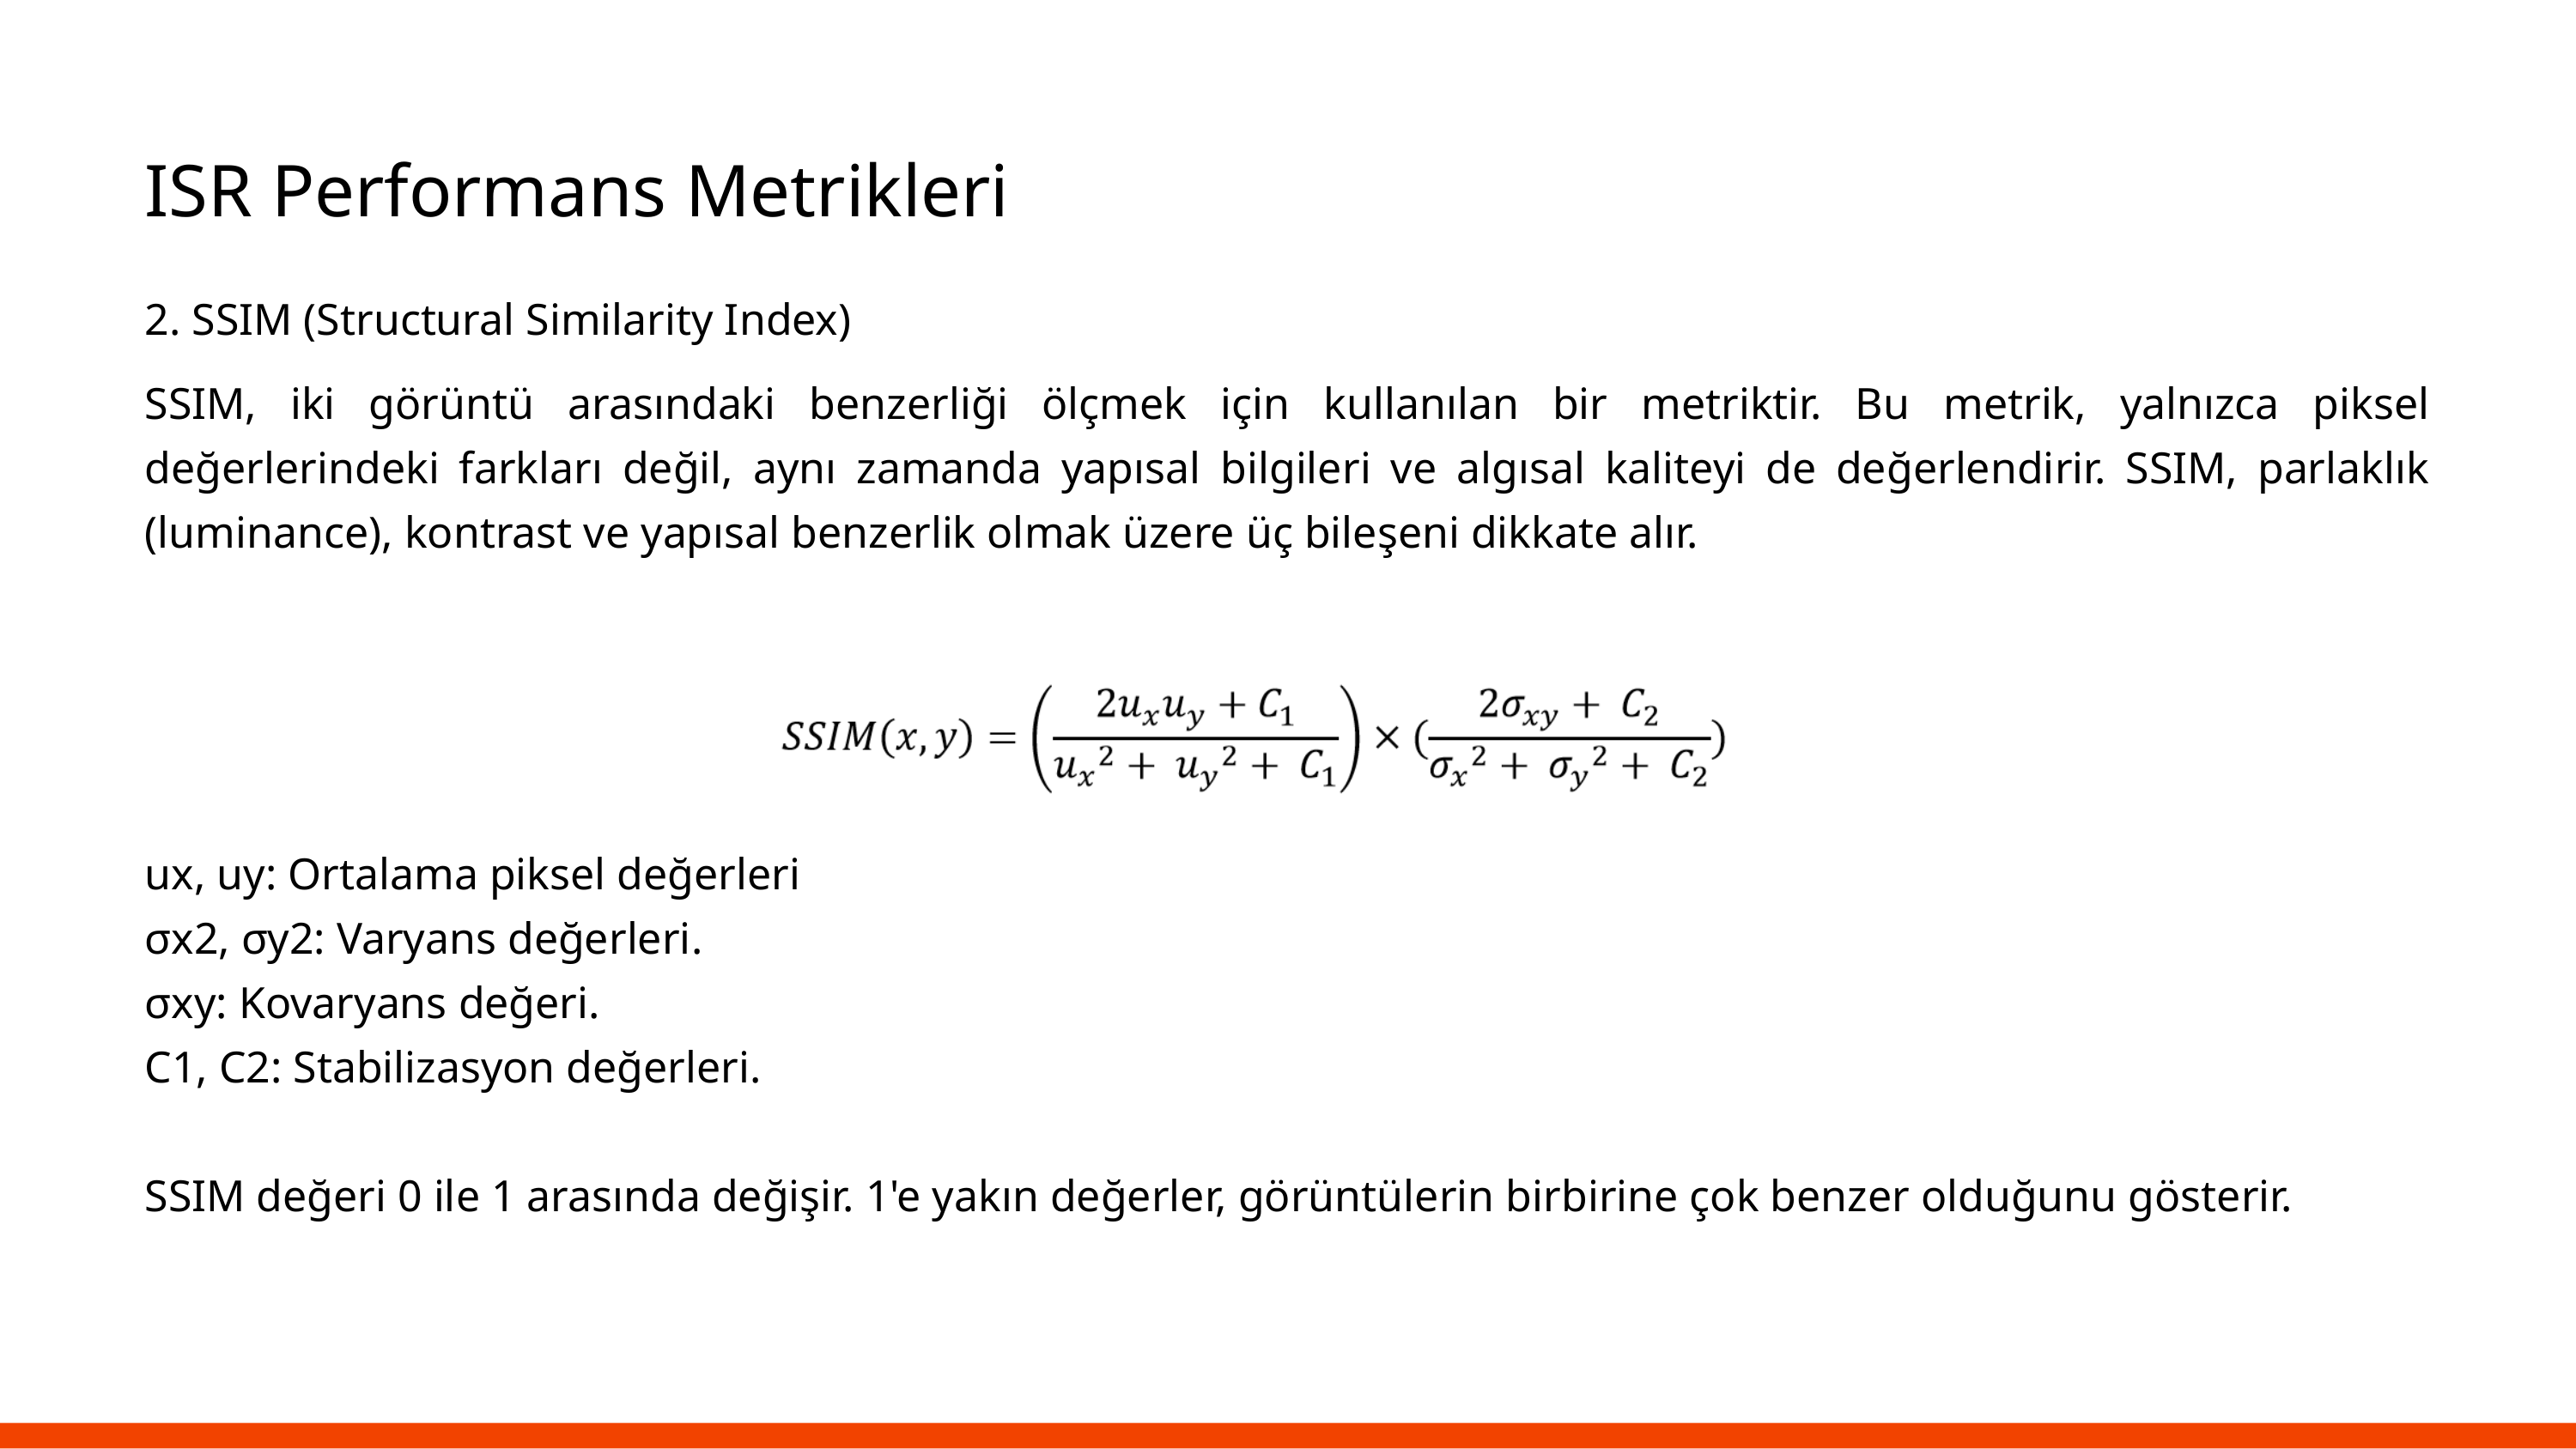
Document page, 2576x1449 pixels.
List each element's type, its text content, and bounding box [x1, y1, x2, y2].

text_box 2. SSIM (Structural Similarity Index) [144, 292, 1686, 343]
text_box ISR Performans Metrikleri [144, 144, 1537, 231]
text_box [0, 1422, 2576, 1449]
text_box SSIM, iki görüntü arasındaki benzerliği ölçmek için kullanılan bir metriktir. Bu metrik, yalnızca piksel değerlerindeki farkları değil, aynı zamanda yapısal bilgileri ve algısal kaliteyi de değerlendirir. SSIM, parlaklık (luminance), kontrast ve yapısal benzerlik olmak üzere üç bileşeni dikkate alır. [144, 363, 2432, 557]
text_box [770, 657, 1741, 813]
text_box ux, uy: Ortalama piksel değerleri σx2, σy2: Varyans değerleri. σxy: Kovaryans değeri. C1, C2: Stabilizasyon değerleri. SSIM değeri 0 ile 1 arasında değişir. 1'e yakın değerler, görüntülerin birbirine çok benzer olduğunu gösterir. [144, 834, 2432, 1221]
